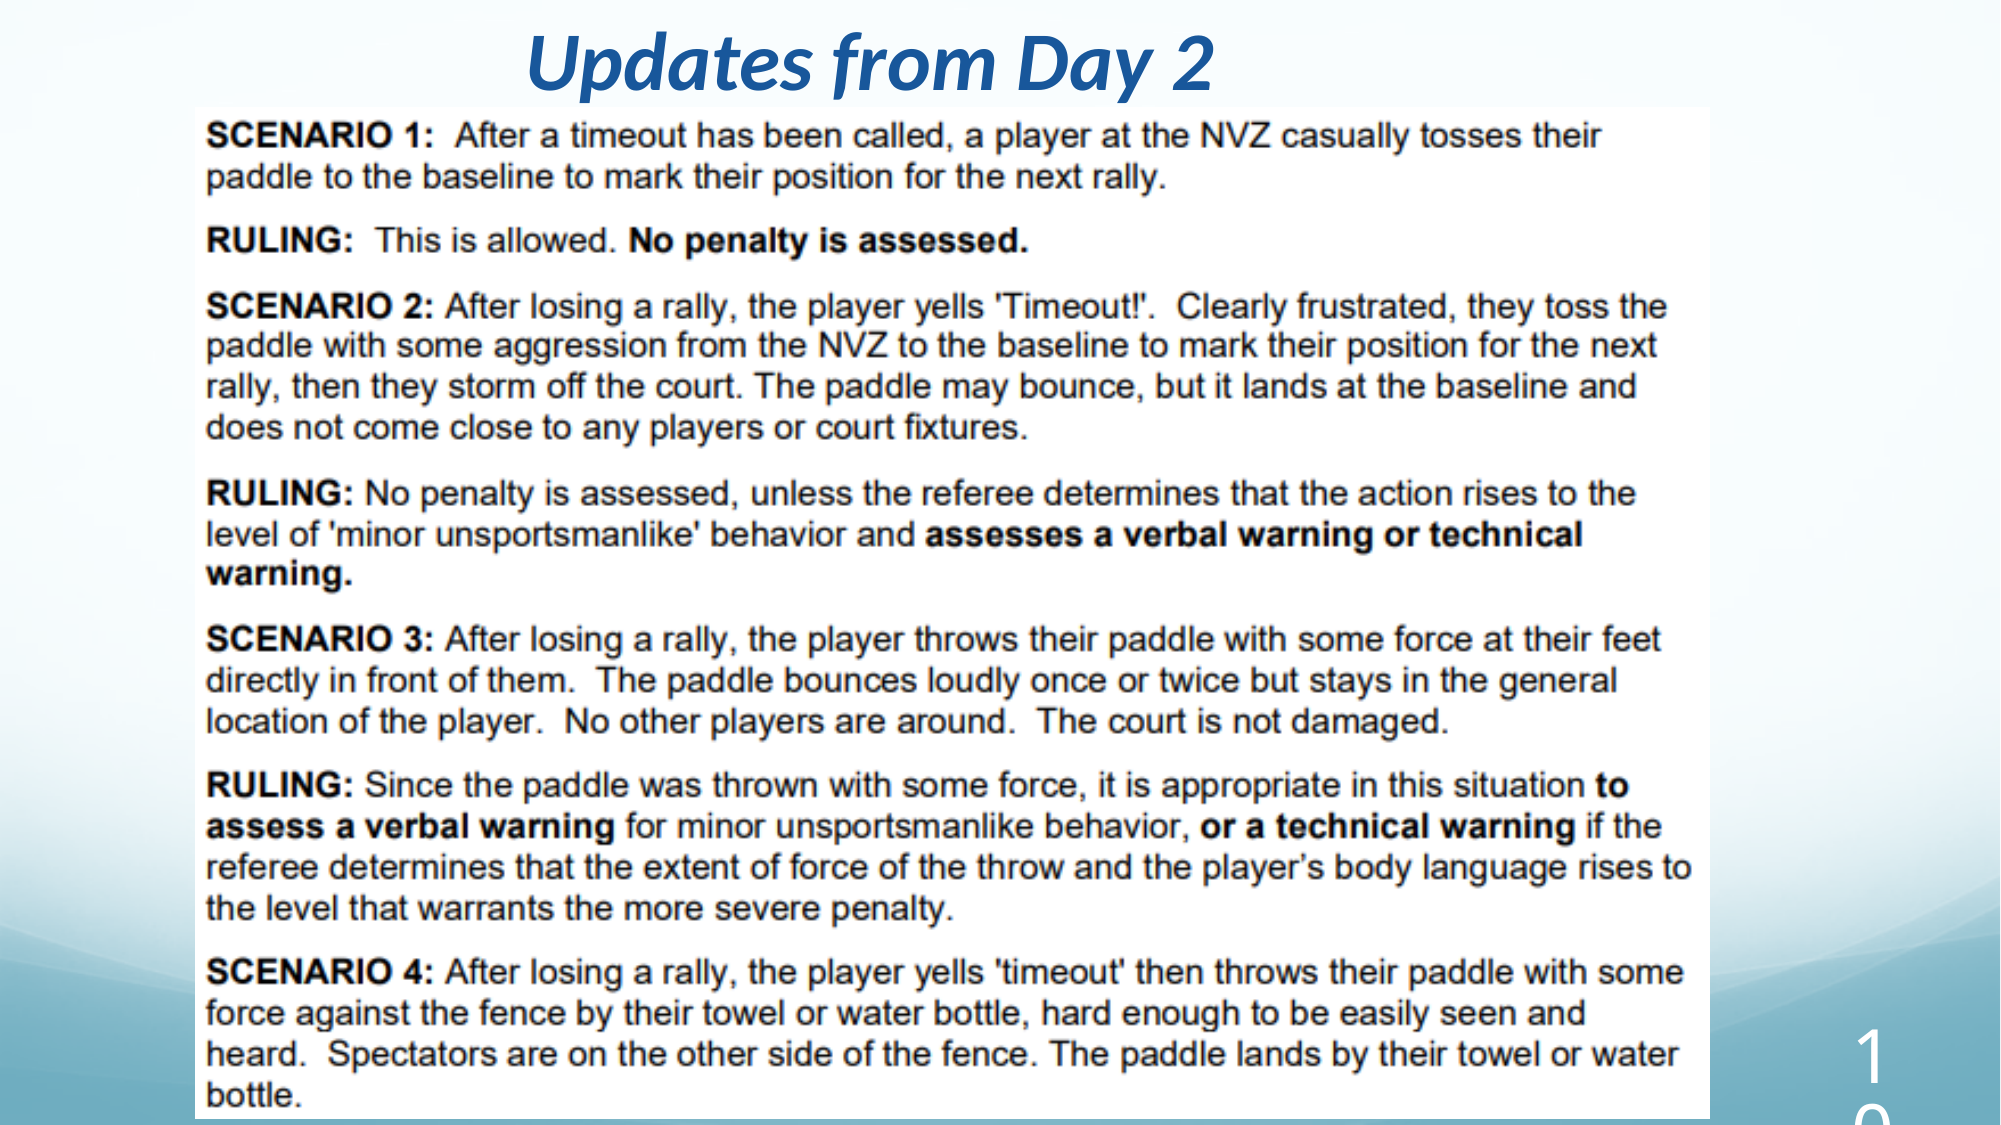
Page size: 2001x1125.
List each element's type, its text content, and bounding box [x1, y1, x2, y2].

picture [0, 0, 2001, 1125]
slide_number 10 [1843, 725, 1945, 1125]
text_box Updates from Day 2 [483, 0, 1226, 105]
